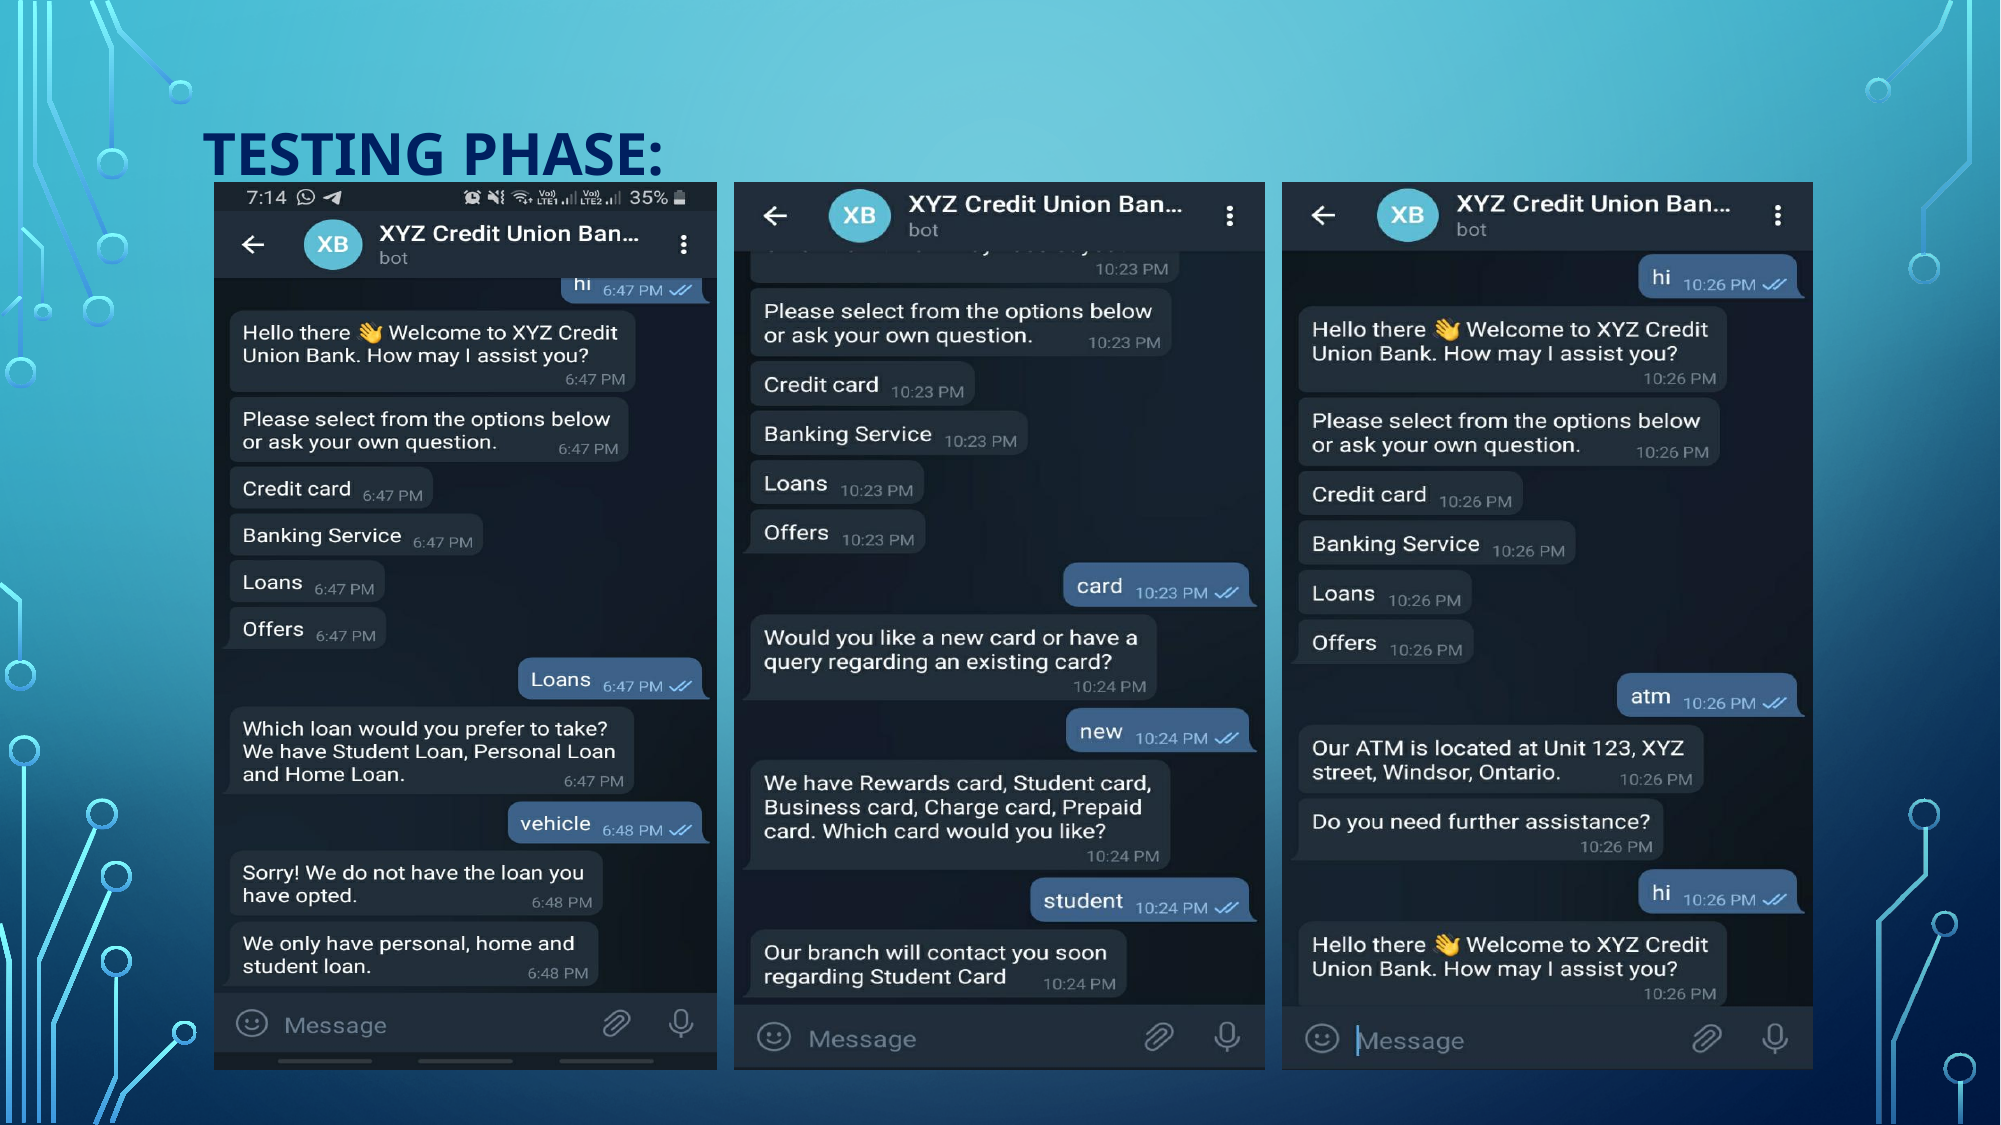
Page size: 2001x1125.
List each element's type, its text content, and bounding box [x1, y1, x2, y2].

picture [734, 182, 1265, 1071]
picture [1282, 182, 1813, 1071]
title Testing phase: [187, 101, 1813, 212]
picture [214, 182, 718, 1071]
